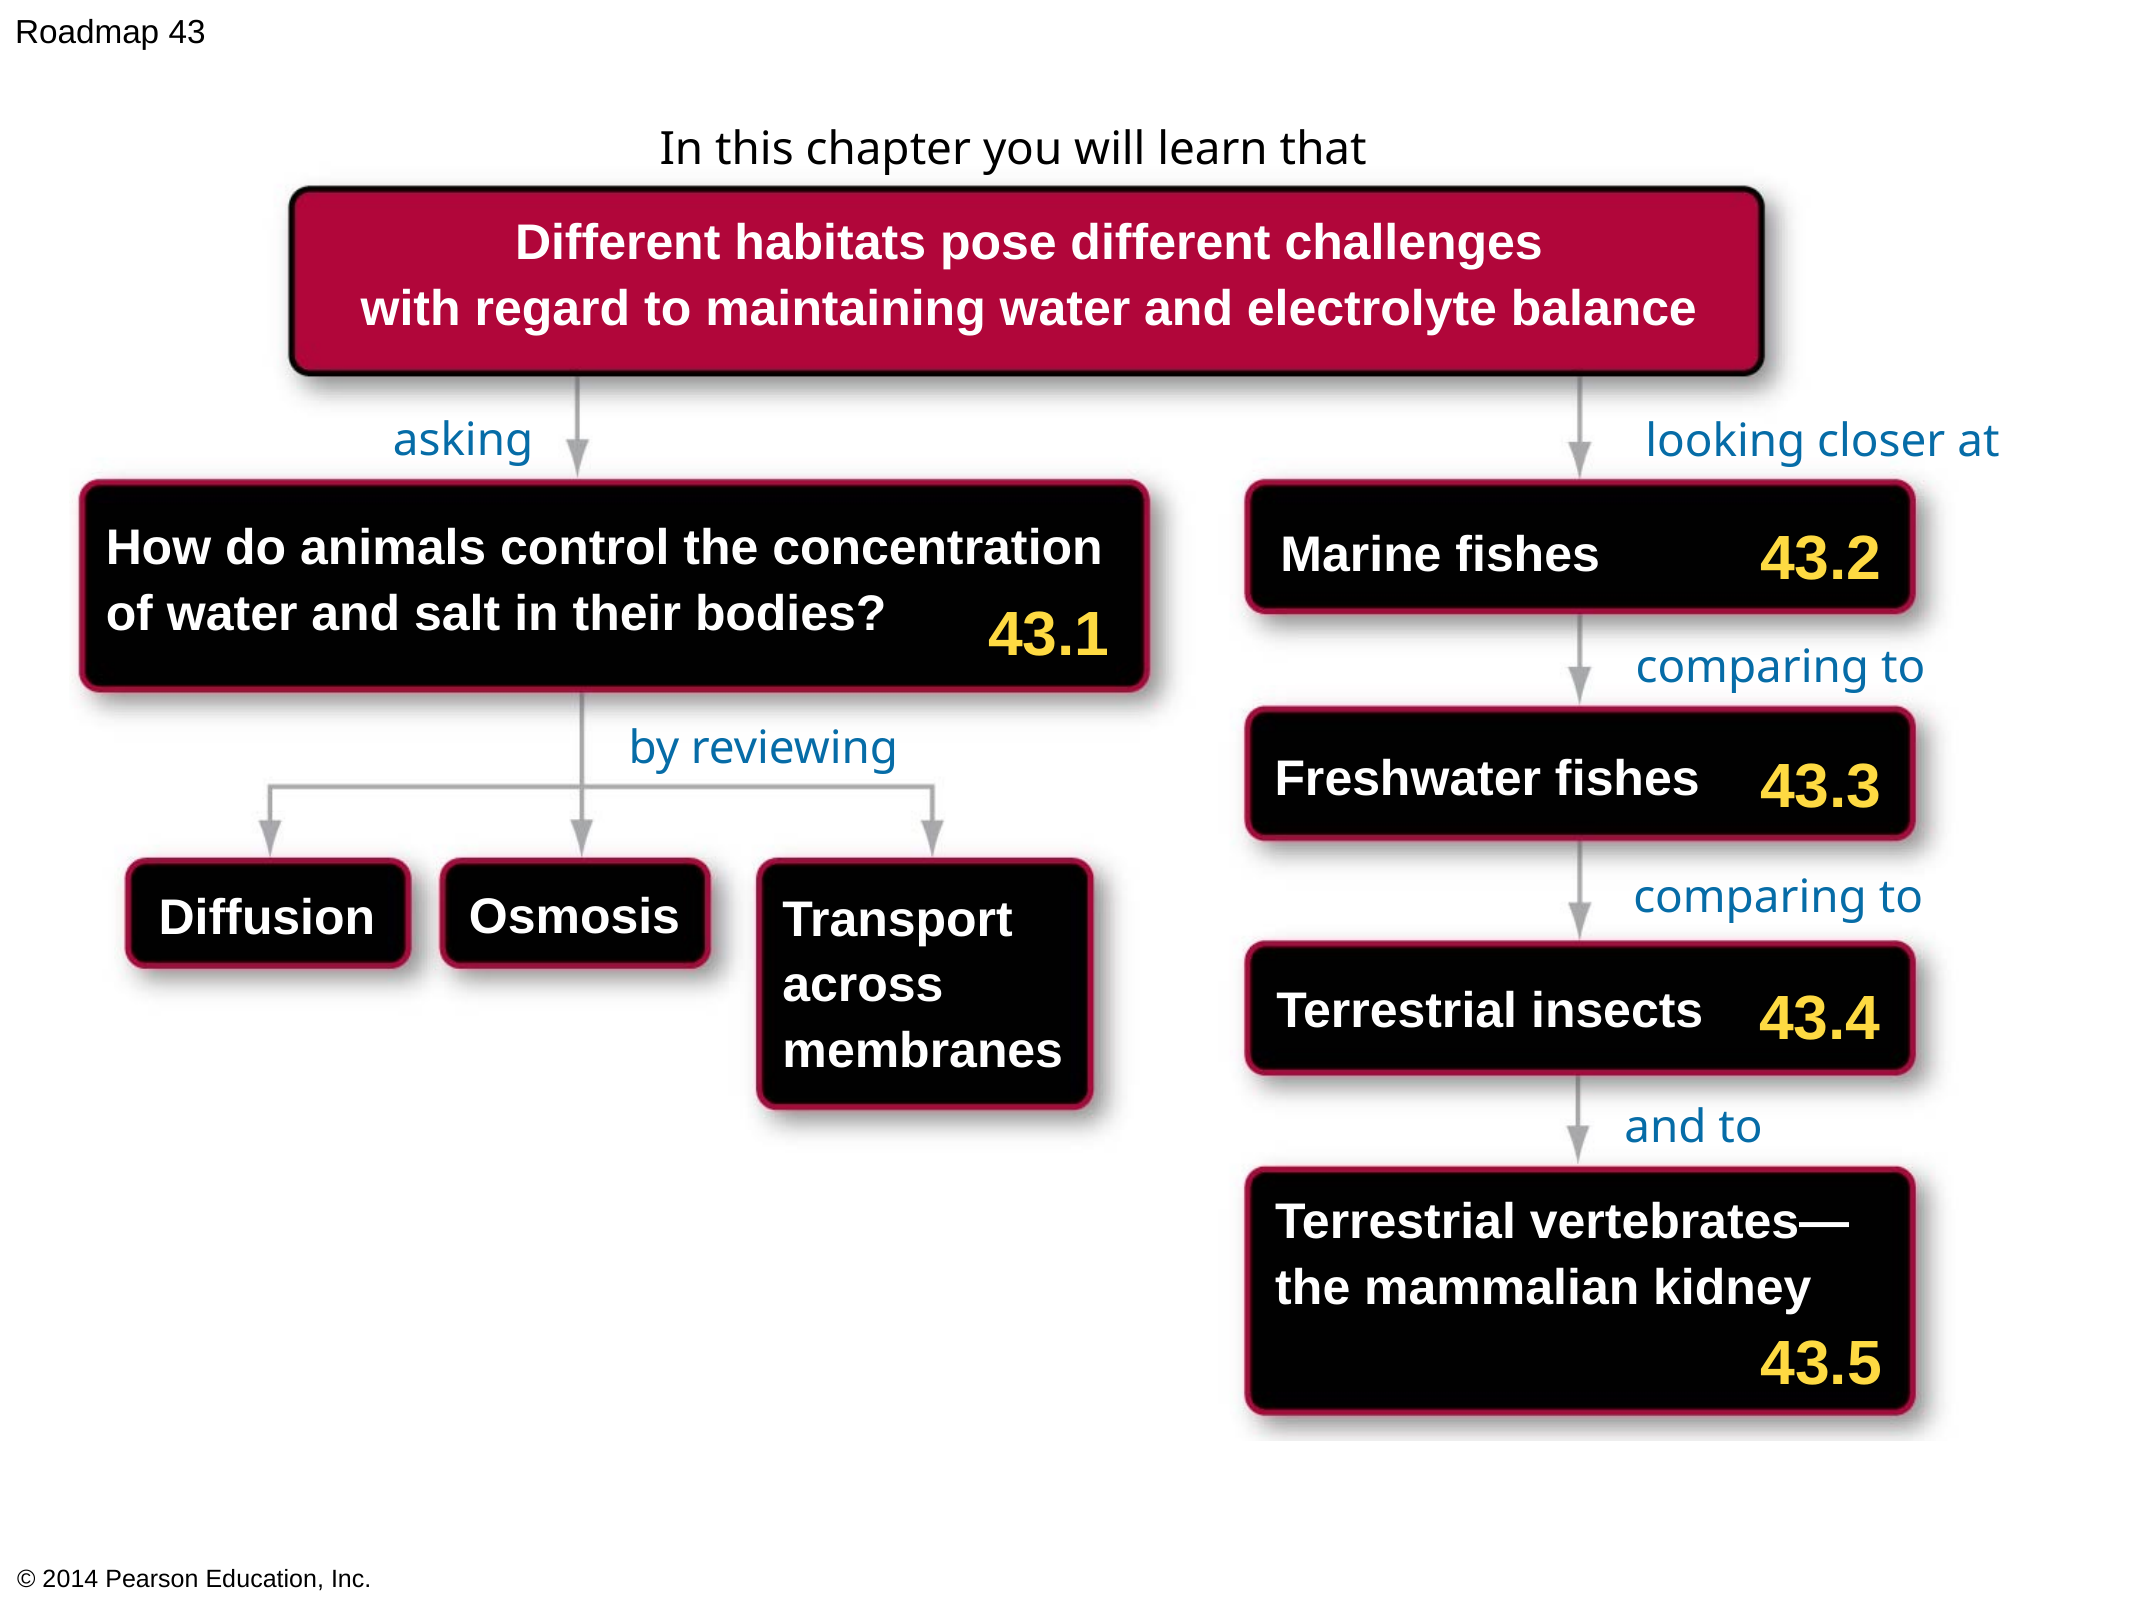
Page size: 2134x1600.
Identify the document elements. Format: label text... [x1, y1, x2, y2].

picture [69, 116, 2064, 1441]
title Roadmap 43 [3, 0, 1457, 72]
